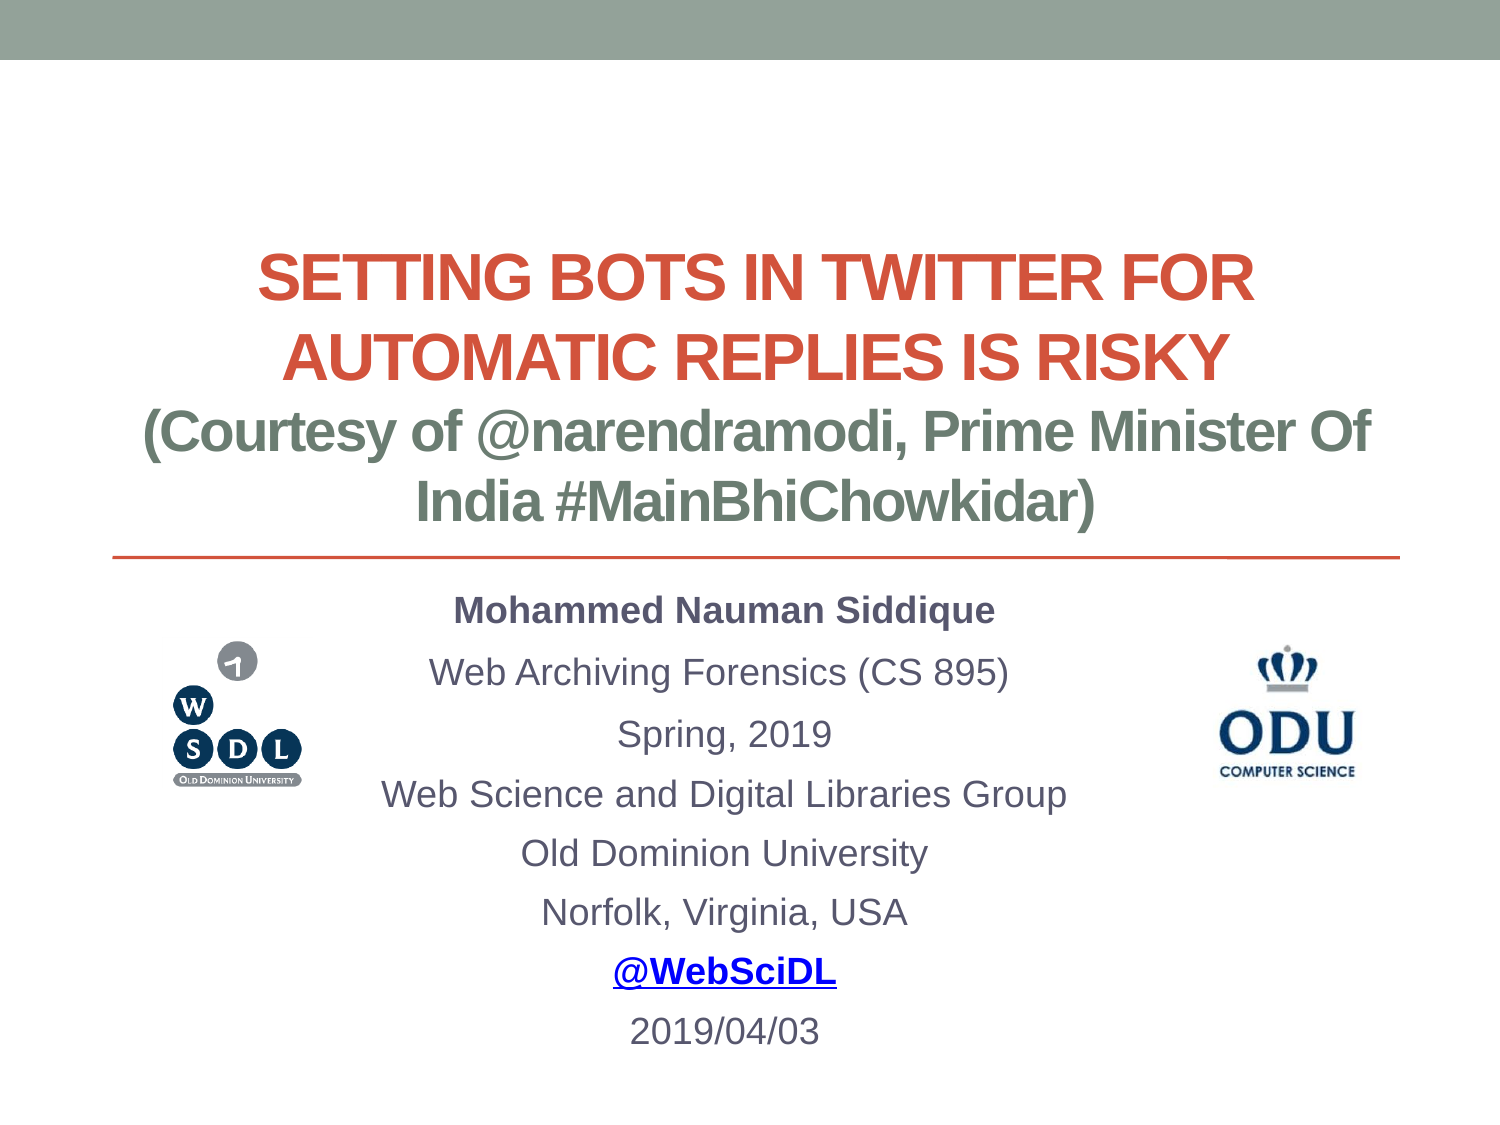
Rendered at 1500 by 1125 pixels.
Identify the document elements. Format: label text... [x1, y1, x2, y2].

title Setting bots in twitter for automatic replies is risky (Courtesy of @narendramodi, Prime Minister Of India #MainBhiChowkidar) [112, 224, 1400, 542]
picture [1199, 637, 1376, 813]
subtitle Mohammed Nauman Siddique Web Archiving Forensics (CS 895) Spring, 2019 Web Science and Digital Libraries Group Old Dominion University Norfolk, Virginia, USA @WebSciDL 2019/04/03 [200, 568, 1250, 1063]
picture [162, 637, 313, 788]
